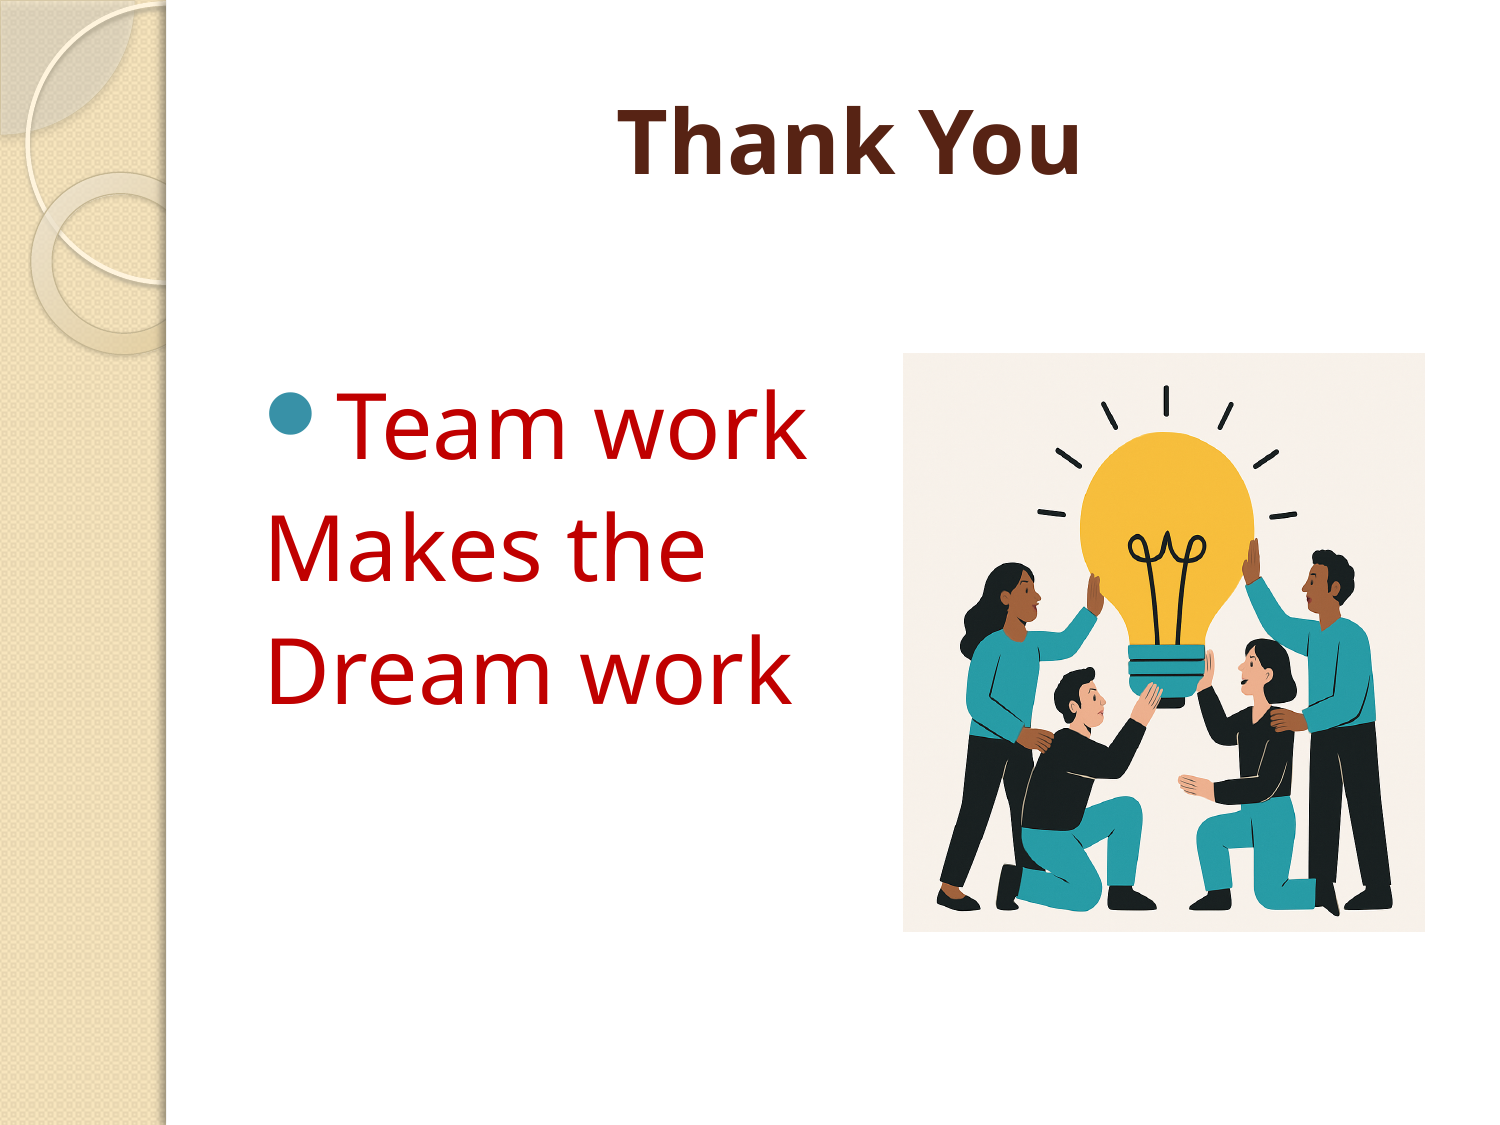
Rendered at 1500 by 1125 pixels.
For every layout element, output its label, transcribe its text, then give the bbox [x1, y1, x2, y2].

picture [902, 352, 1426, 932]
title Thank You [235, 45, 1466, 233]
list Team work Makes the Dream work [235, 237, 1466, 1025]
